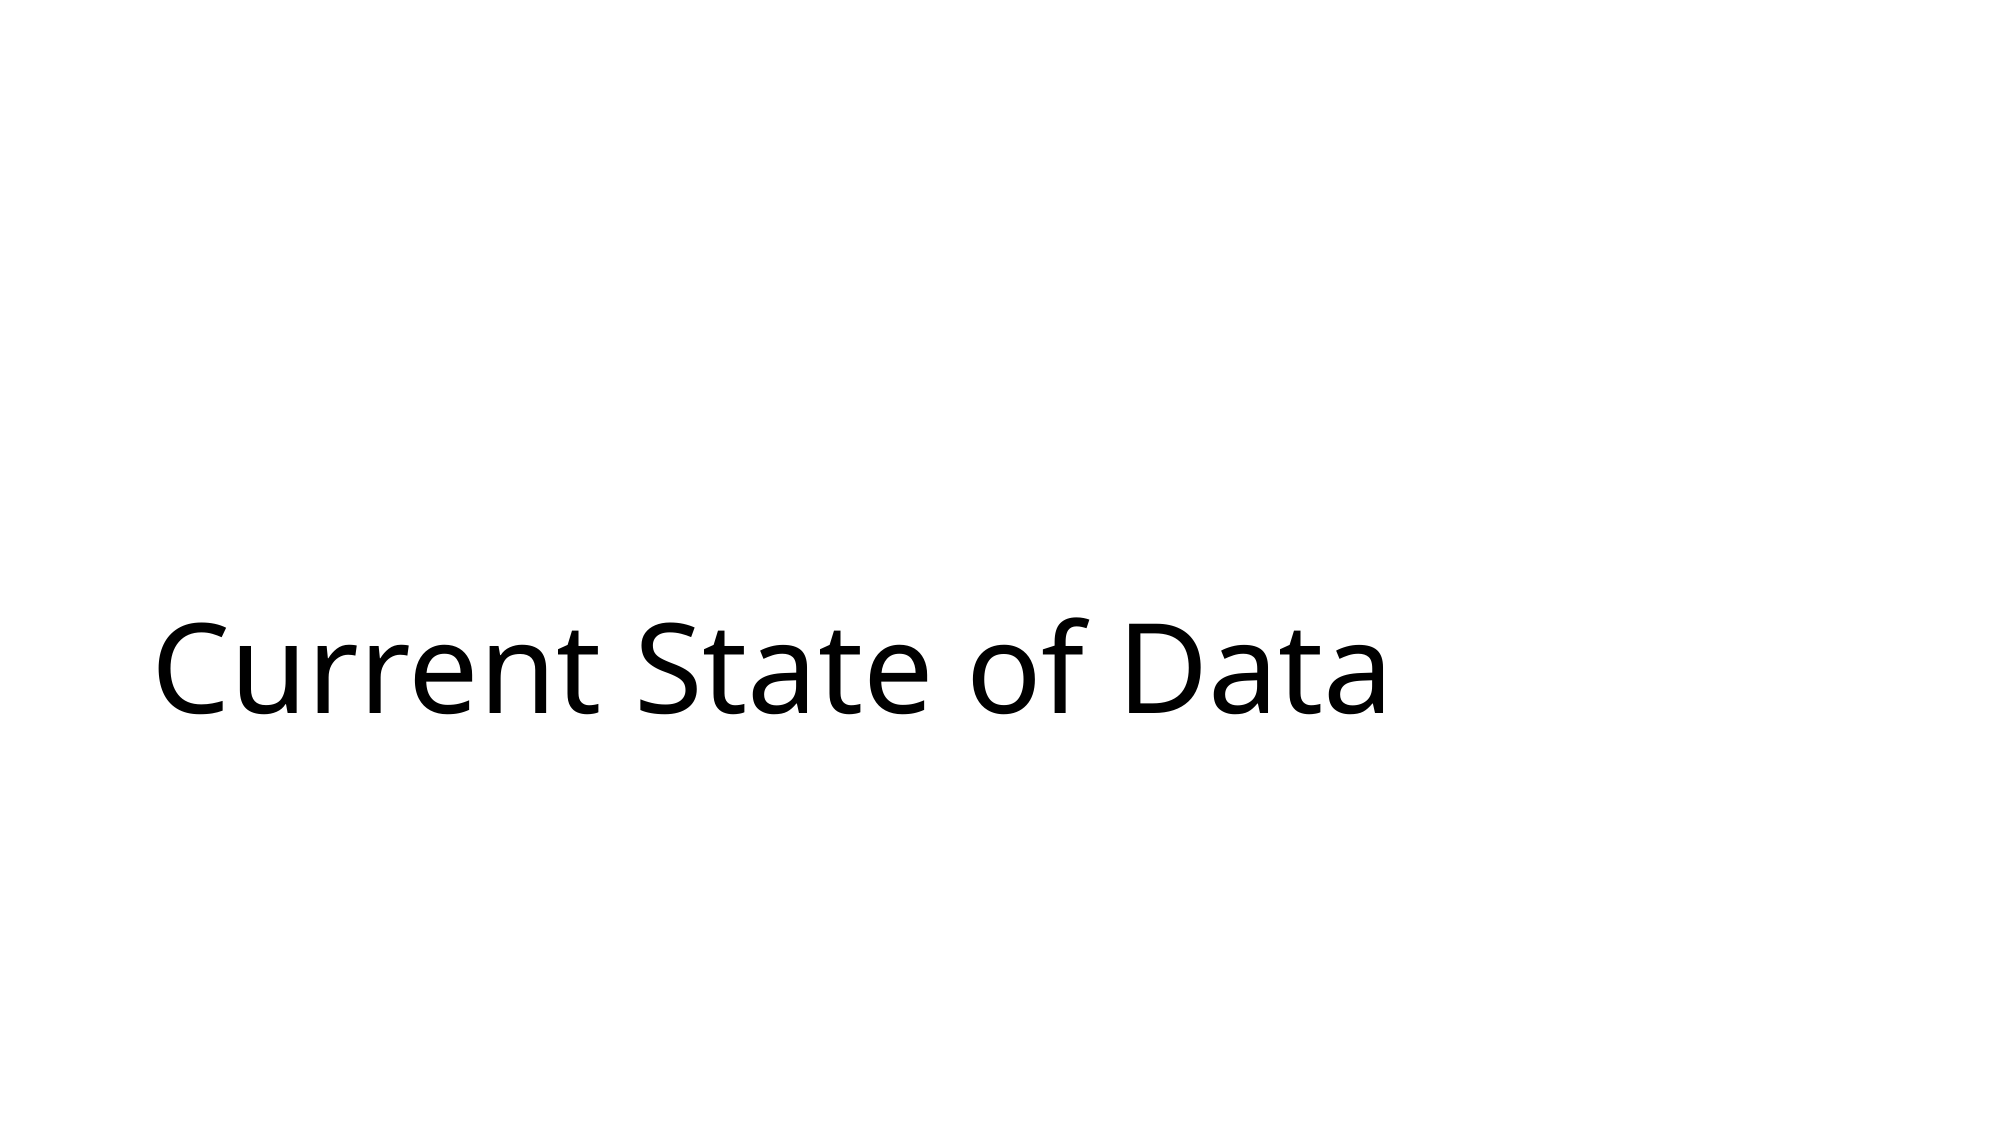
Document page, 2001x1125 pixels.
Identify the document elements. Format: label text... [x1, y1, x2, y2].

title Current State of Data [136, 280, 1862, 749]
